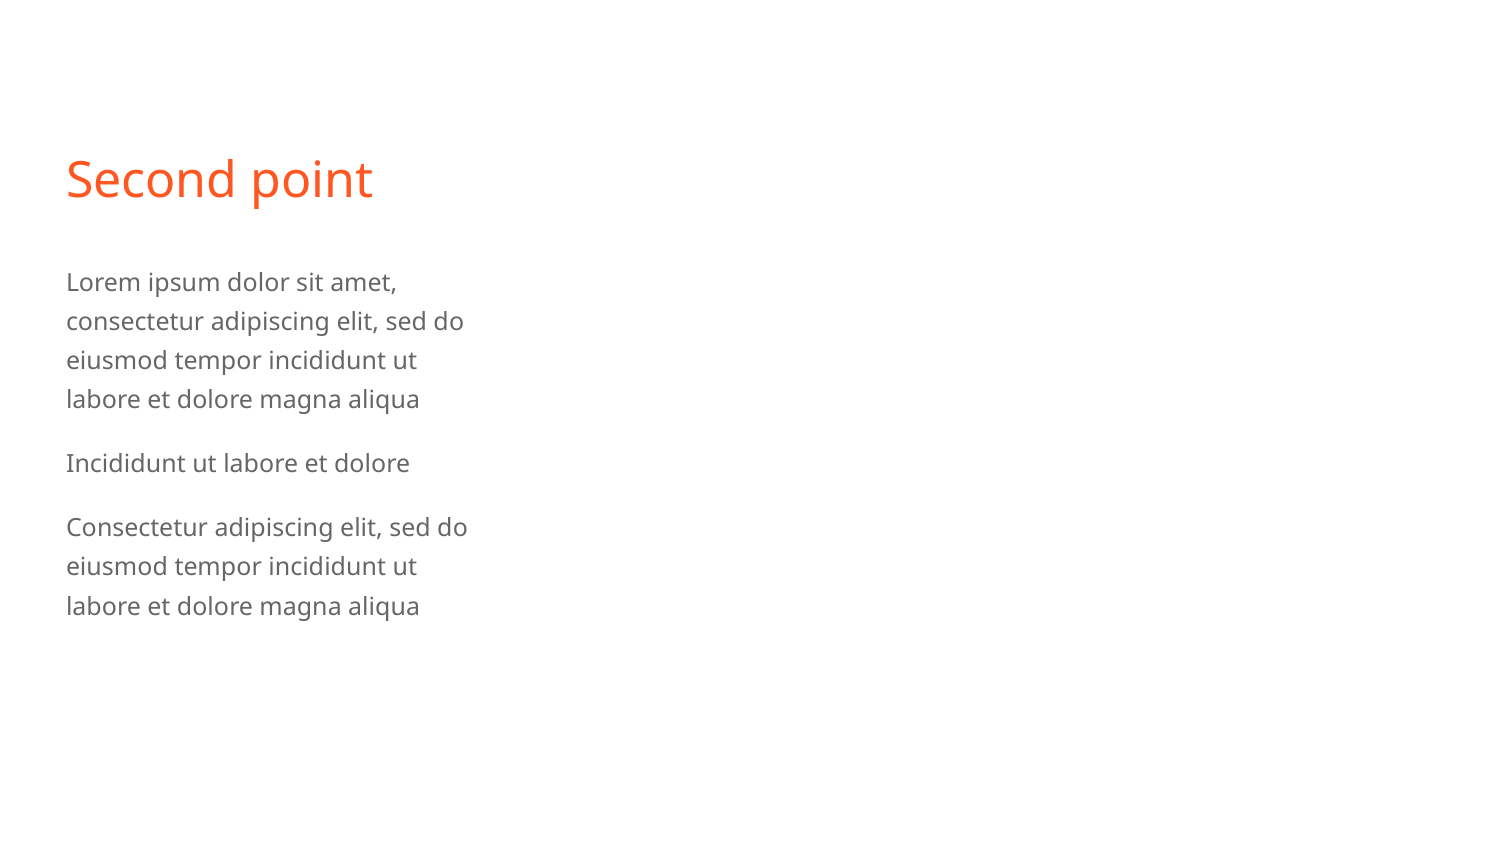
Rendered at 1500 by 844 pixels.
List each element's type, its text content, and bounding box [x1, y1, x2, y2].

list Lorem ipsum dolor sit amet, consectetur adipiscing elit, sed do eiusmod tempor incididunt ut labore et dolore magna aliqua Incididunt ut labore et dolore Consectetur adipiscing elit, sed do eiusmod tempor incididunt ut labore et dolore magna aliqua [51, 244, 512, 750]
title Second point [51, 103, 512, 228]
